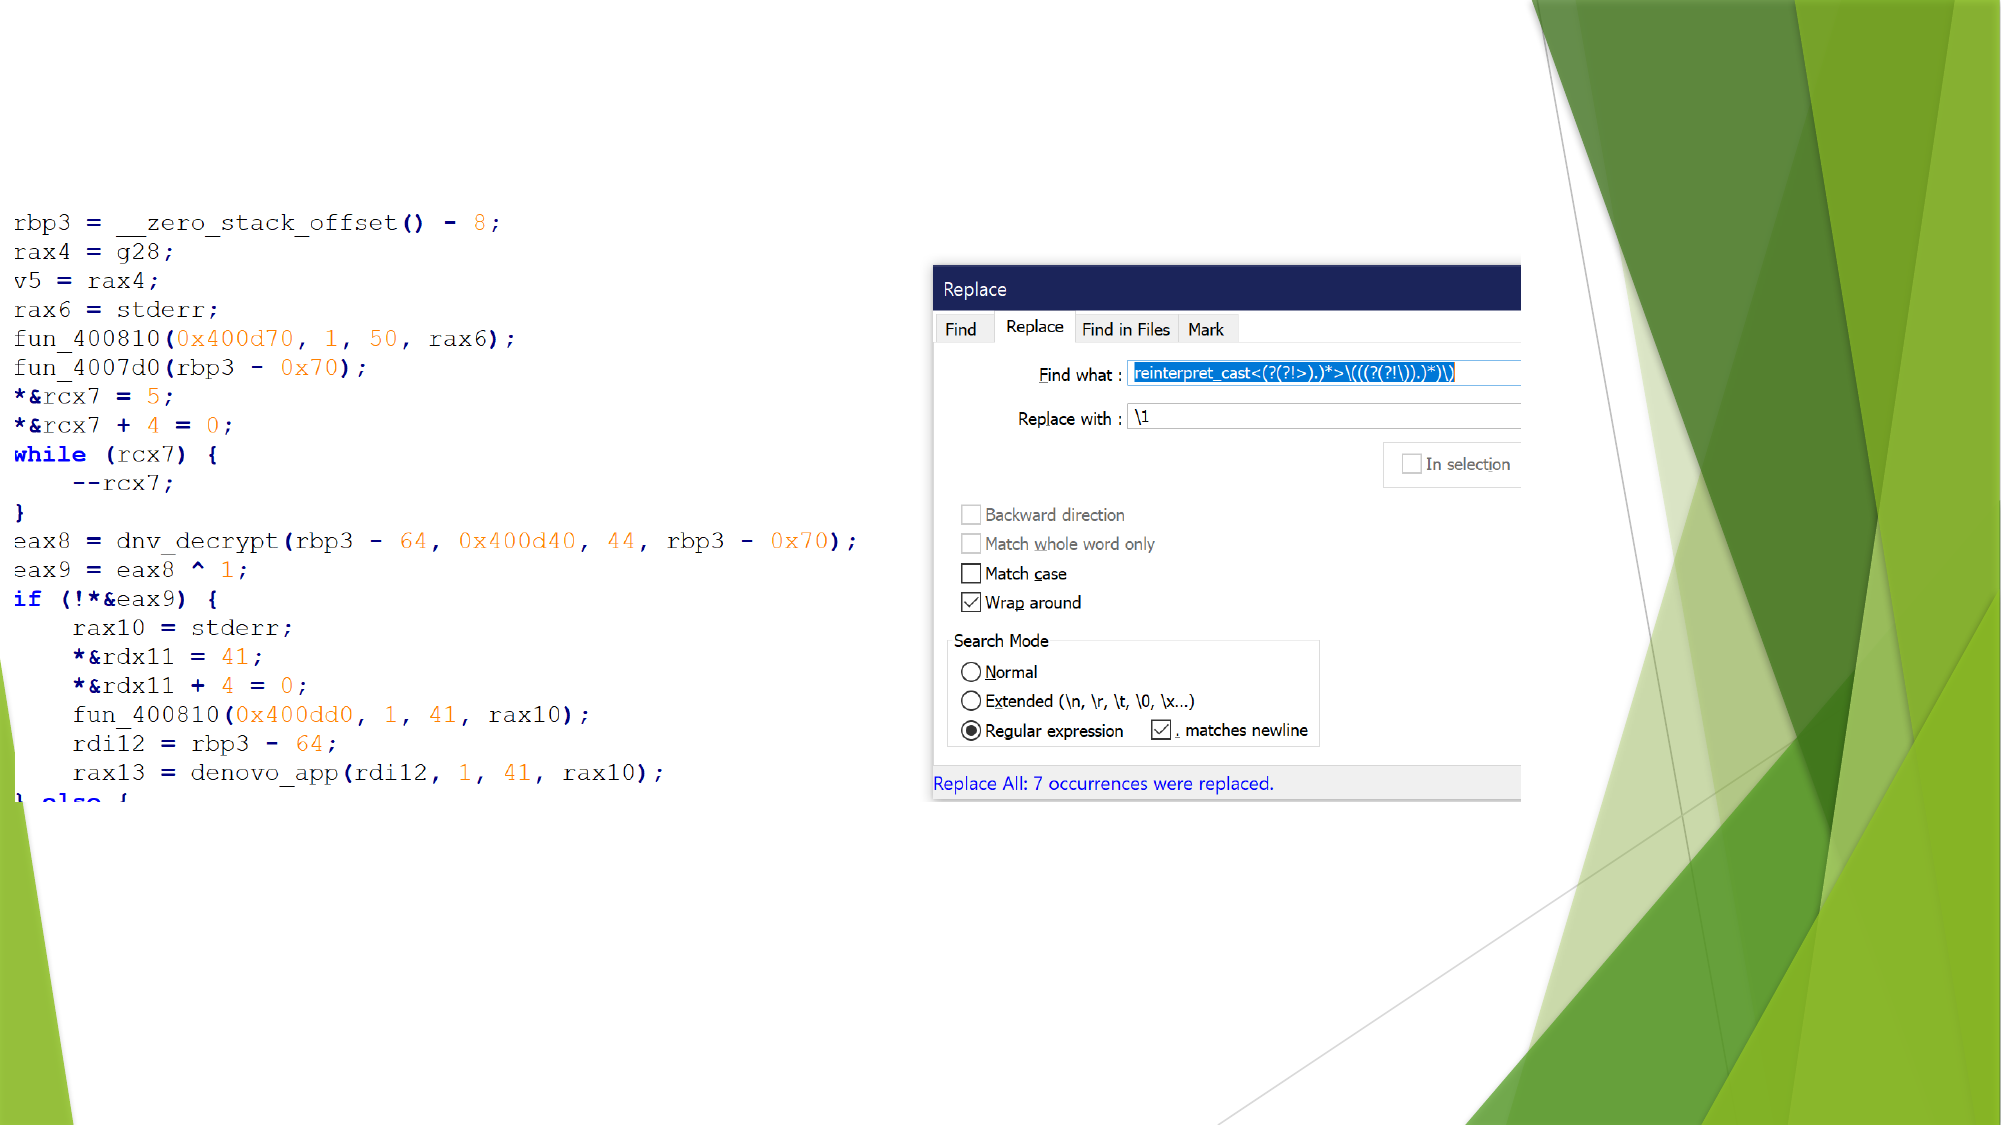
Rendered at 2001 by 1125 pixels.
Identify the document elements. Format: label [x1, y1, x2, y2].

picture [14, 209, 1522, 803]
